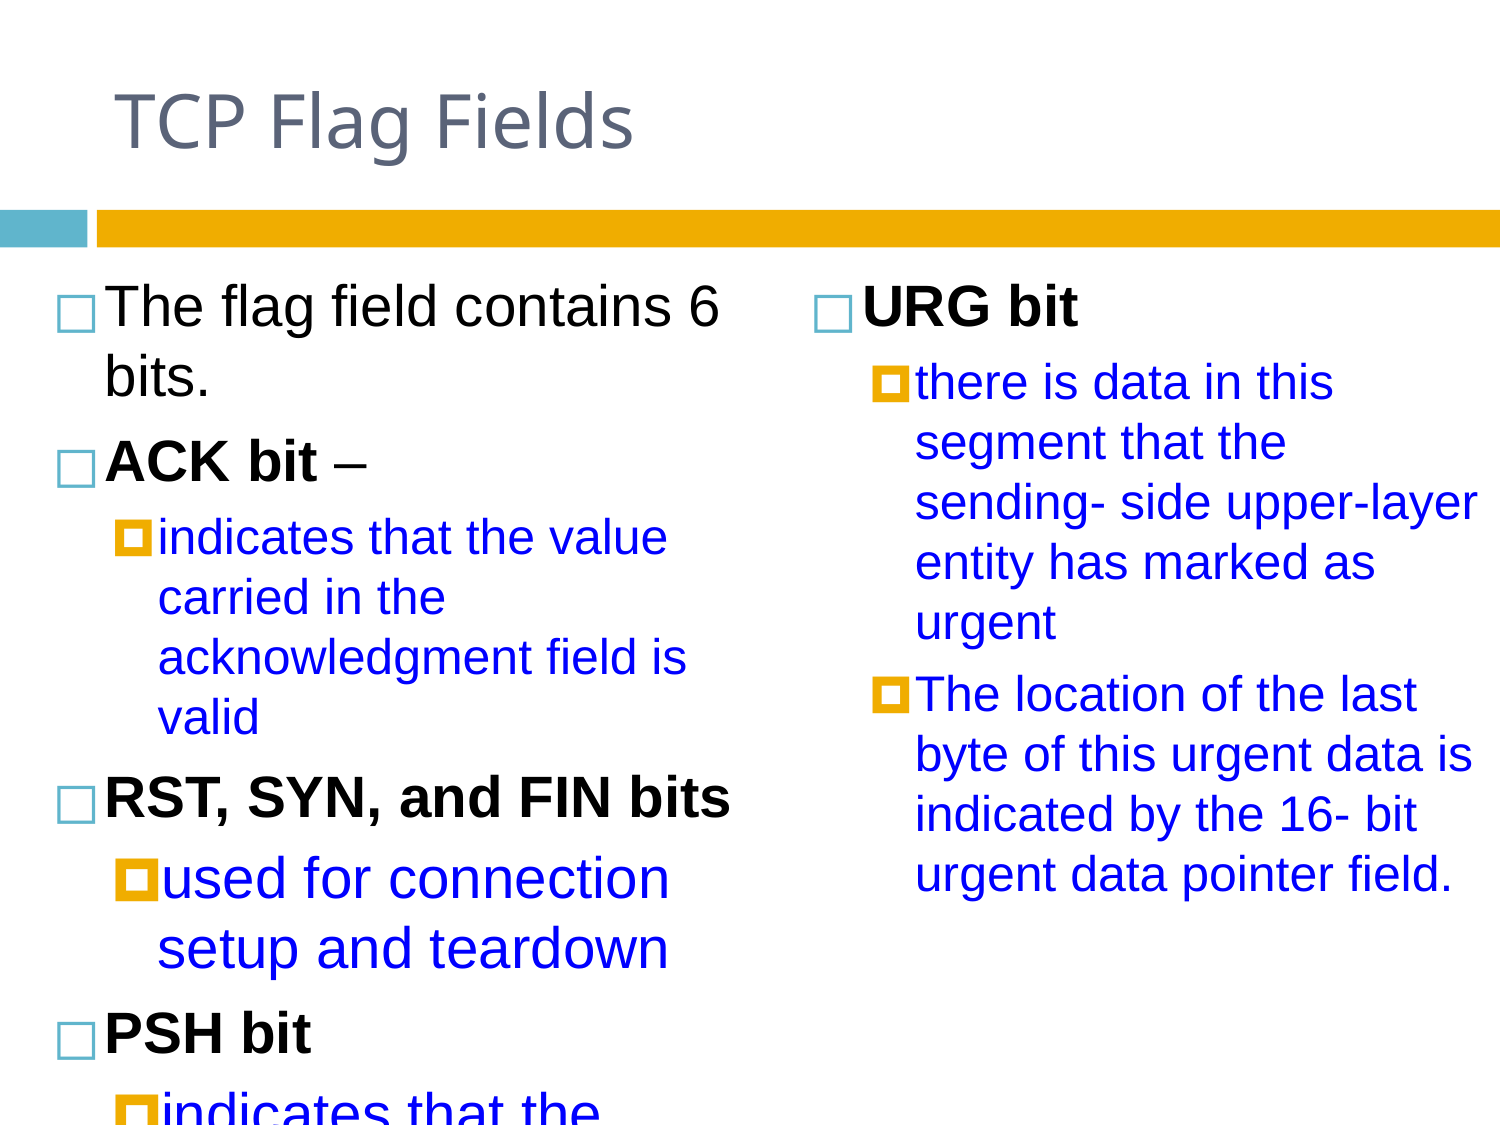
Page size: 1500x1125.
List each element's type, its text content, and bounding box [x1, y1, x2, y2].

title TCP Flag Fields [99, 37, 1438, 200]
list URG bit there is data in this segment that the sending- side upper-layer entity has marked as urgent The location of the last byte of this urgent data is indicated by the 16- bit urgent data pointer field. [794, 260, 1500, 1011]
list The flag field contains 6 bits. ACK bit – indicates that the value carried in the acknowledgment field is valid RST, SYN, and FIN bits used for connection setup and teardown PSH bit indicates that the receiver should pass the data to the upper layer immediately. [37, 260, 795, 1038]
